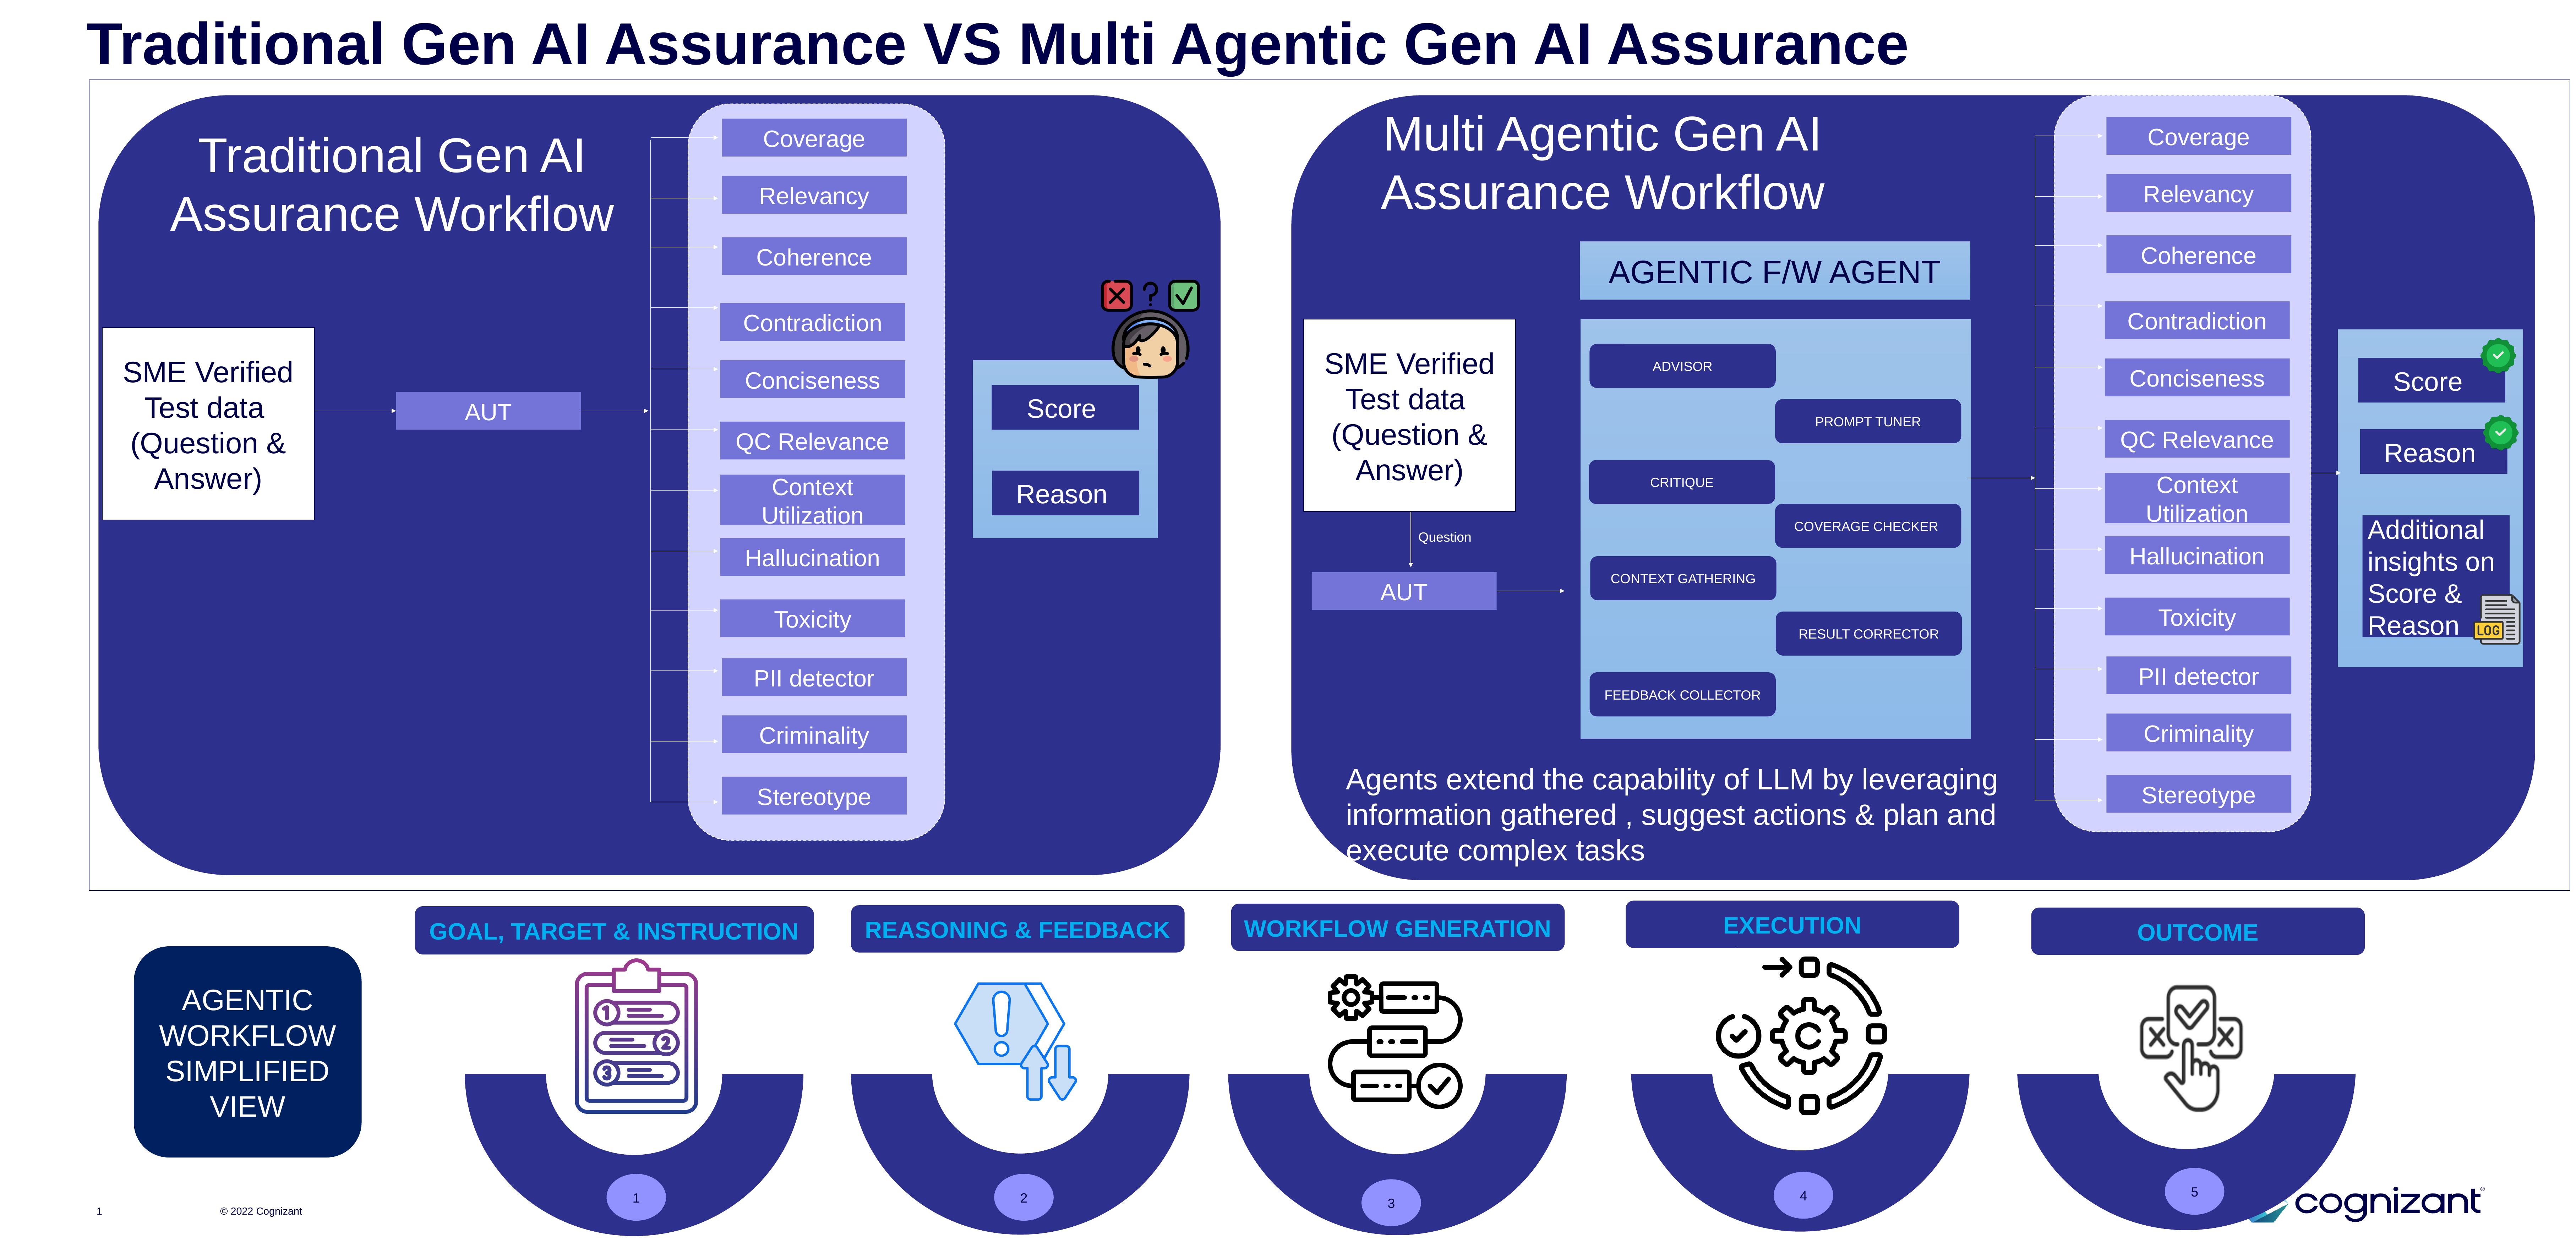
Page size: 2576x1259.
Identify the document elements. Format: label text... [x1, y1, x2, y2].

text_box QC Relevance [720, 421, 905, 460]
text_box Toxicity [720, 599, 905, 637]
text_box [1581, 319, 1971, 739]
text_box AUT [1311, 572, 1497, 610]
picture [1101, 280, 1200, 379]
text_box EXECUTION [1625, 900, 1960, 948]
picture [2472, 594, 2522, 645]
text_box [1631, 1074, 1970, 1232]
text_box OUTCOME [2031, 907, 2365, 956]
text_box Stereotype [722, 777, 907, 815]
text_box Coherence [722, 237, 907, 275]
text_box SME Verified Test data (Question & Answer) [102, 327, 315, 520]
text_box Score [2358, 357, 2506, 403]
text_box [2017, 1074, 2356, 1231]
text_box Criminality [722, 715, 907, 753]
text_box 4 [1773, 1171, 1834, 1219]
picture [2479, 411, 2523, 455]
text_box Reason [2360, 429, 2508, 474]
footer © 2022 Cognizant [220, 1182, 474, 1217]
text_box Multi Agentic Gen AI Assurance Workflow [1366, 137, 1839, 184]
text_box Conciseness [720, 360, 905, 398]
text_box PII detector [722, 658, 907, 696]
picture [2215, 1166, 2503, 1241]
picture [554, 953, 719, 1118]
text_box [2338, 329, 2523, 667]
text_box CONTEXT GATHERING [1590, 555, 1777, 601]
text_box Relevancy [2106, 174, 2292, 212]
text_box Relevancy [722, 176, 907, 214]
text_box [2054, 95, 2312, 832]
text_box COVERAGE CHECKER [1774, 503, 1962, 548]
text_box [89, 903, 2570, 1074]
text_box Hallucination [2105, 536, 2290, 574]
text_box Conciseness [2105, 358, 2290, 396]
text_box FEEDBACK COLLECTOR [1589, 672, 1776, 717]
slide_number 1 [97, 1182, 171, 1217]
picture [2124, 968, 2256, 1116]
text_box [850, 1074, 1190, 1235]
text_box Question [1413, 520, 1527, 554]
text_box Coherence [2106, 235, 2292, 273]
title Traditional Gen AI Assurance VS Multi Agentic Gen AI Assurance [86, 5, 2370, 62]
text_box [1228, 1074, 1567, 1236]
text_box Stereotype [2106, 775, 2292, 813]
picture [1320, 967, 1469, 1116]
text_box [89, 80, 2570, 891]
text_box Traditional Gen AI Assurance Workflow [156, 158, 629, 206]
text_box Agents extend the capability of LLM by leveraging information gathered , suggest actions & plan and execute complex tasks [1346, 760, 2042, 868]
text_box AUT [396, 392, 581, 430]
text_box CRITIQUE [1588, 459, 1776, 505]
text_box Reason [992, 470, 1140, 516]
text_box Score [991, 385, 1139, 430]
text_box Context Utilization [720, 475, 905, 525]
text_box QC Relevance [2105, 420, 2290, 458]
text_box Context Utilization [2105, 473, 2290, 524]
text_box WORKFLOW GENERATION [1230, 903, 1565, 952]
text_box Contradiction [2105, 301, 2290, 339]
text_box SME Verified Test data (Question & Answer) [1303, 319, 1516, 512]
text_box [973, 360, 1158, 538]
text_box 3 [1361, 1179, 1421, 1227]
text_box Additional insights on Score & Reason [2362, 515, 2510, 637]
text_box GOAL, TARGET & INSTRUCTION [414, 906, 814, 955]
text_box RESULT CORRECTOR [1775, 611, 1963, 656]
text_box Coverage [722, 119, 907, 157]
text_box ADVISOR [1589, 343, 1776, 389]
text_box PII detector [2106, 656, 2292, 694]
text_box 2 [994, 1173, 1054, 1221]
text_box PROMPT TUNER [1774, 399, 1962, 444]
text_box Contradiction [720, 303, 905, 341]
picture [952, 978, 1079, 1105]
text_box Hallucination [720, 538, 905, 576]
text_box [464, 1074, 804, 1237]
text_box AGENTIC WORKFLOW SIMPLIFIED VIEW [133, 946, 362, 1158]
text_box Coverage [2106, 117, 2292, 155]
text_box 1 [606, 1173, 667, 1221]
text_box Toxicity [2105, 597, 2290, 636]
text_box Criminality [2106, 713, 2292, 751]
text_box AGENTIC F/W AGENT [1580, 241, 1970, 300]
text_box REASONING & FEEDBACK [851, 905, 1185, 953]
picture [2476, 334, 2520, 378]
picture [1716, 950, 1887, 1122]
text_box 5 [2164, 1167, 2225, 1215]
